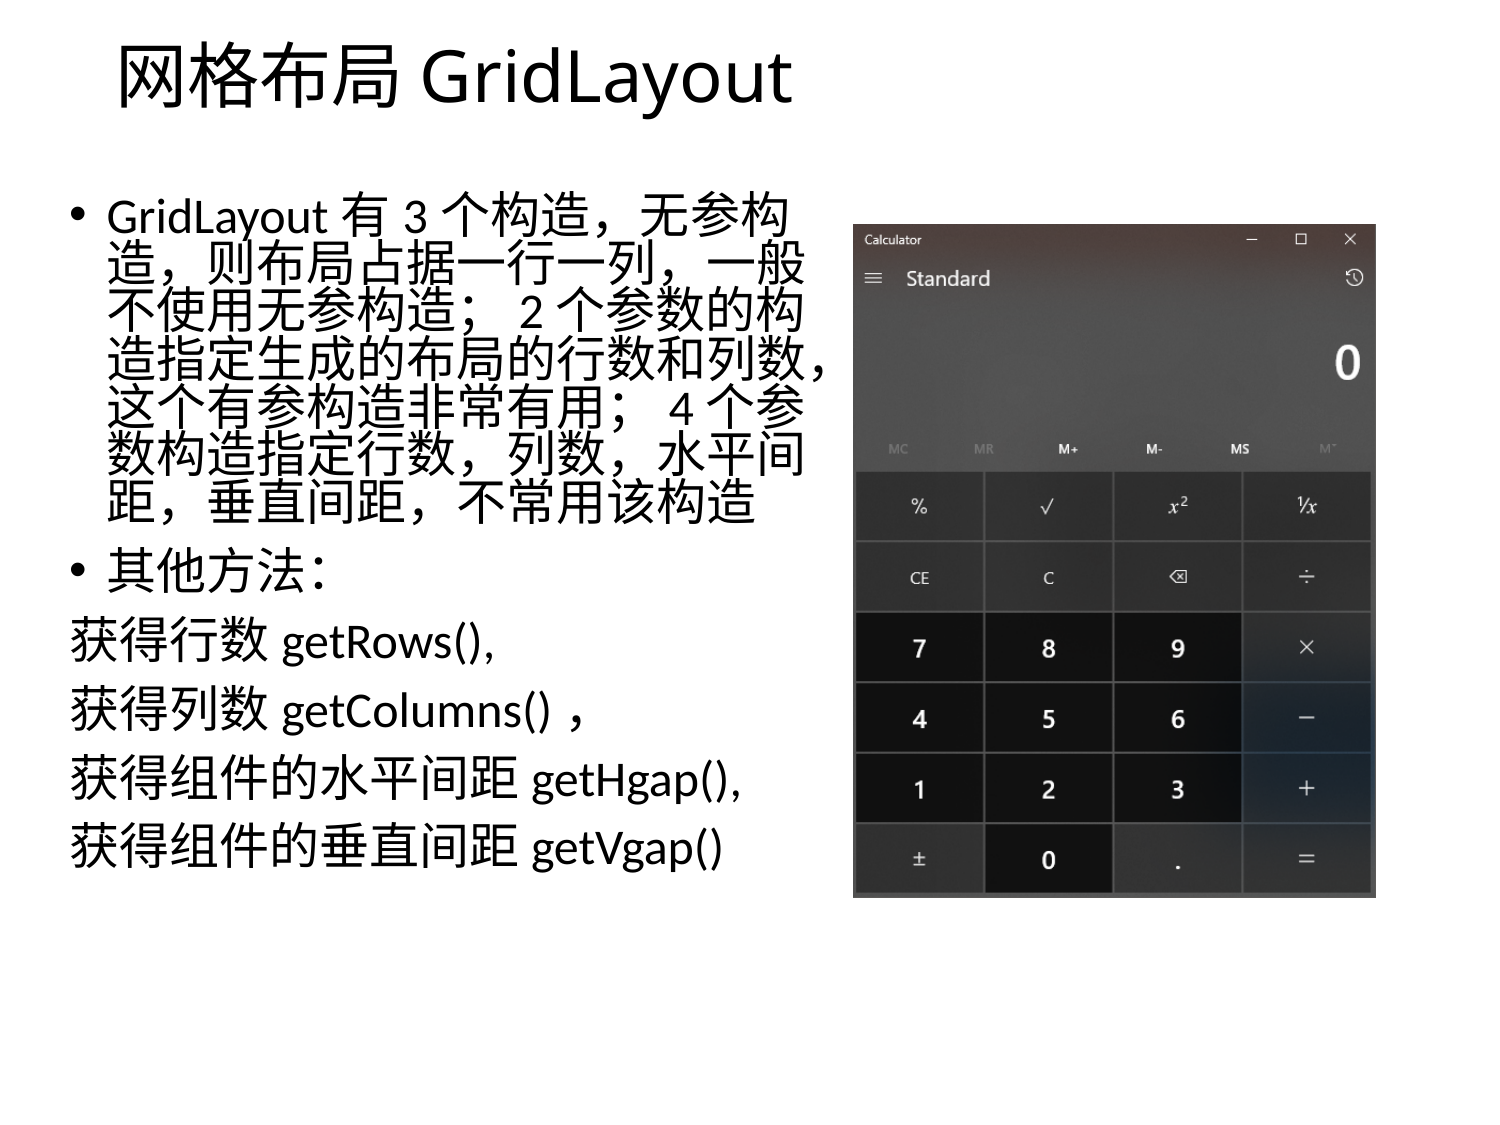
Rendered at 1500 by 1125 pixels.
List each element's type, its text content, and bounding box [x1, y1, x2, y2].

picture [853, 224, 1376, 898]
list GridLayout有3个构造，无参构造，则布局占据一行一列，一般不使用无参构造；2个参数的构造指定生成的布局的行数和列数，这个有参构造非常有用；4个参数构造指定行数，列数，水平间距，垂直间距，不常用该构造 其他方法： 获得行数getRows(), 获得列数getColumns()， 获得组件的水平间距getHgap(), 获得组件的垂直间距getVgap() [69, 194, 810, 975]
title 网格布局GridLayout [100, 32, 1376, 126]
